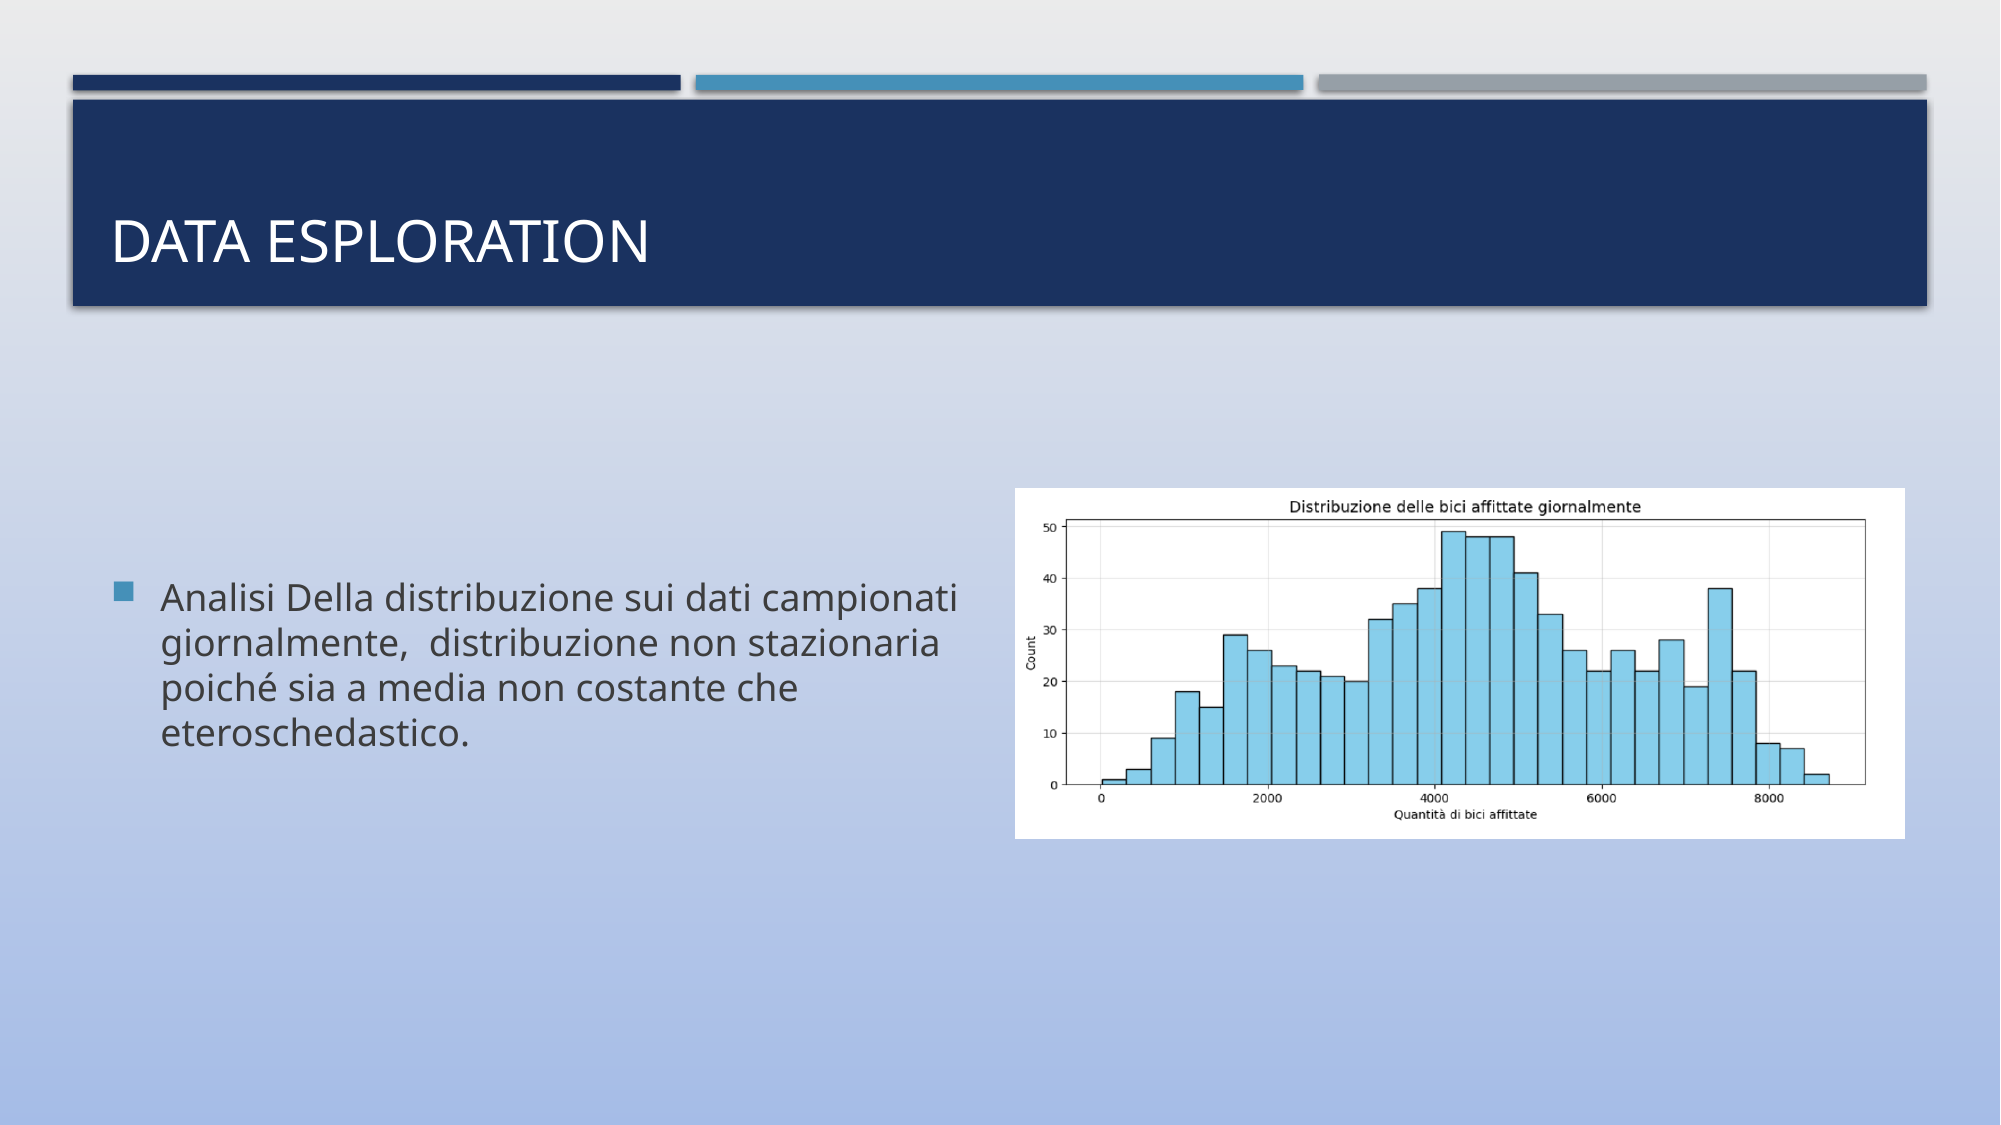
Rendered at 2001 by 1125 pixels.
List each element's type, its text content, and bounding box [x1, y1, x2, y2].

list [1014, 487, 1906, 839]
title Data Esploration [95, 119, 1905, 282]
list Analisi Della distribuzione sui dati campionati giornalmente, distribuzione non stazionaria poiché sia a media non costante che eteroschedastico. [95, 365, 985, 962]
